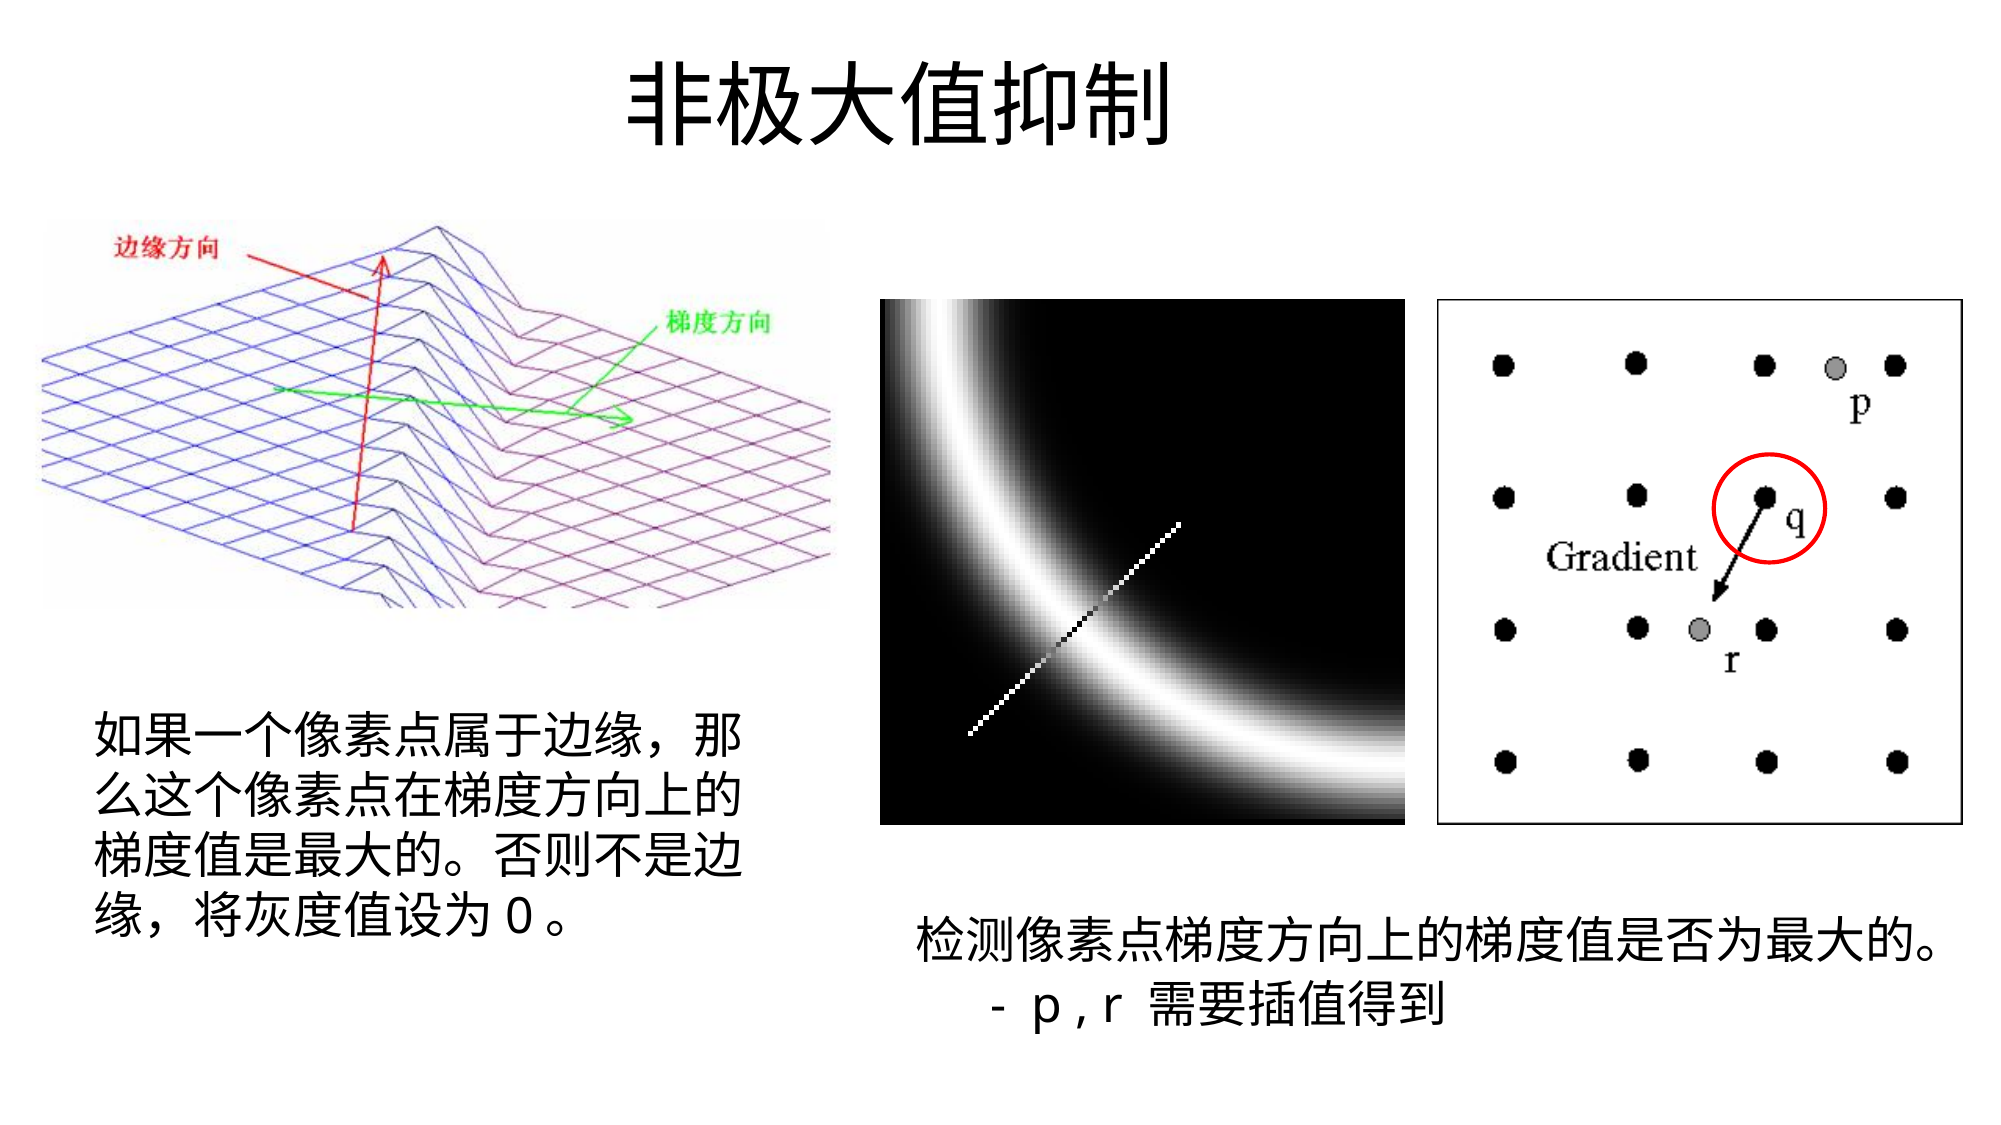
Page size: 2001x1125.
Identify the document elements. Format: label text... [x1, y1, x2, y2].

picture [28, 217, 848, 624]
text_box 如果一个像素点属于边缘，那么这个像素点在梯度方向上的梯度值是最大的。否则不是边缘，将灰度值设为0。 [78, 696, 798, 951]
list 检测像素点梯度方向上的梯度值是否为最大的。 - p , r 需要插值得到 [900, 907, 1975, 1096]
picture [1437, 299, 1963, 825]
picture [879, 299, 1405, 825]
title 非极大值抑制 [608, 0, 2000, 218]
